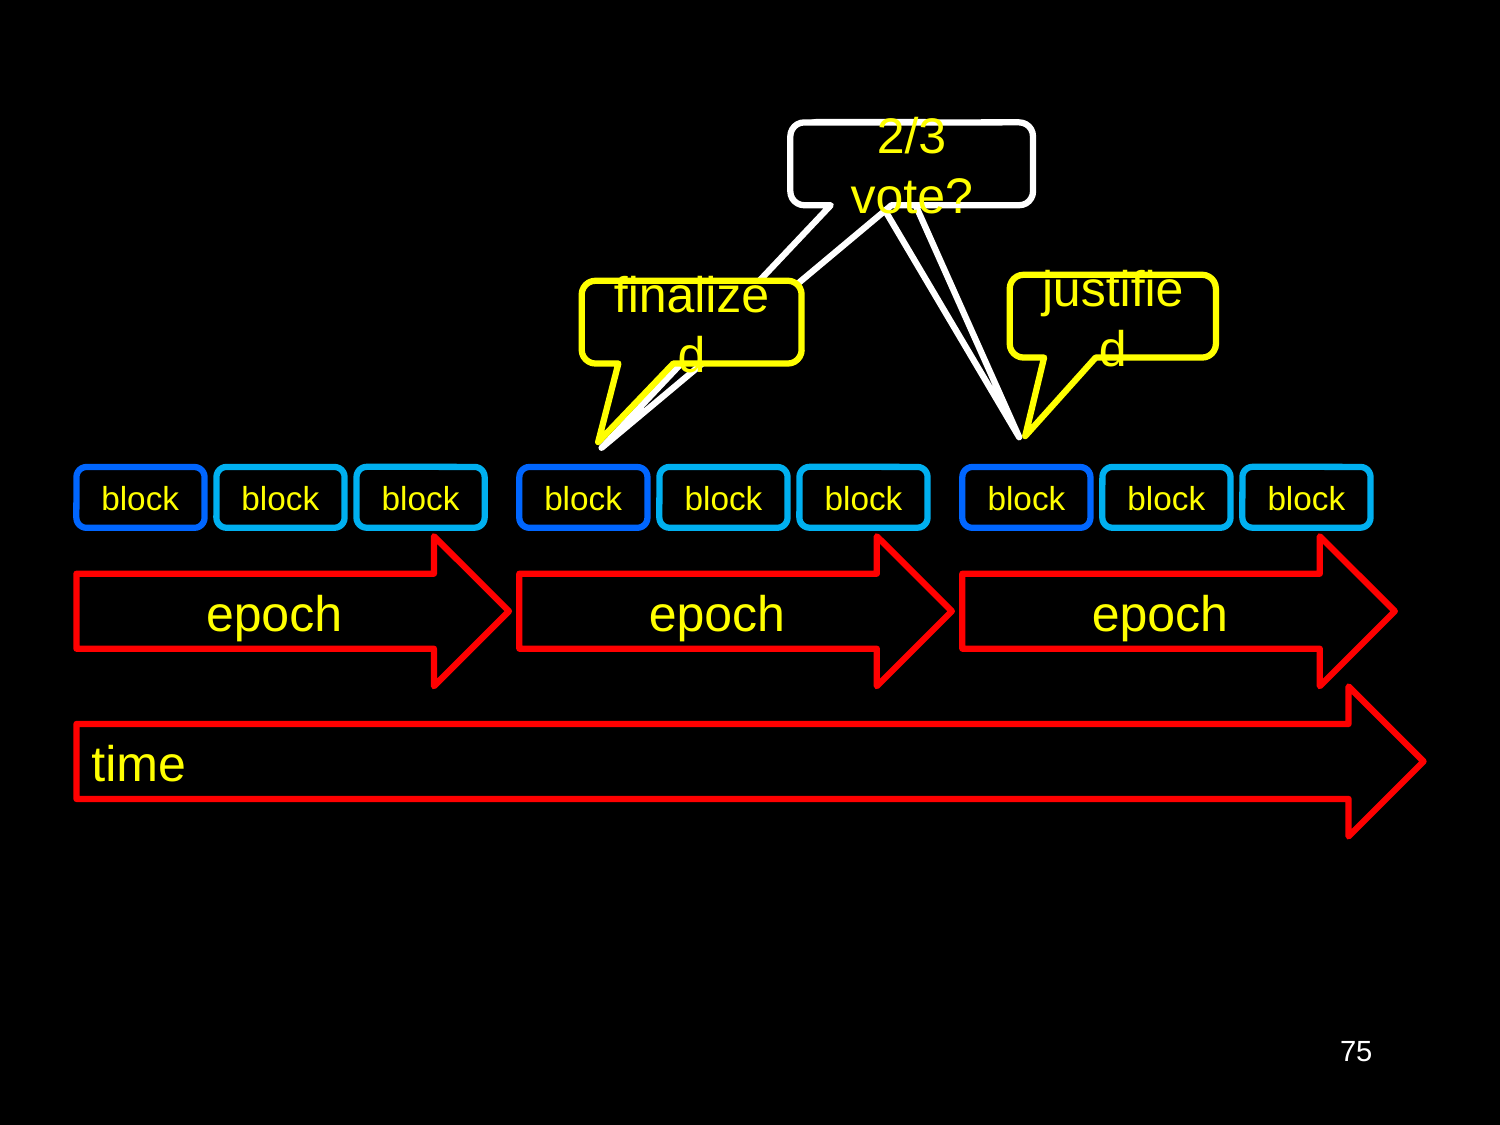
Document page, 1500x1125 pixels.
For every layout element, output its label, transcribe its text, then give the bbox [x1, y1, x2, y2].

text_box finalized [581, 280, 802, 443]
text_box epoch [519, 536, 952, 687]
slide_number 75 [1074, 1024, 1388, 1101]
text_box block [799, 466, 928, 528]
text_box block [962, 466, 1091, 528]
text_box block [1242, 466, 1371, 528]
text_box block [216, 466, 345, 528]
text_box block [356, 466, 485, 528]
text_box justified [1009, 274, 1216, 437]
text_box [789, 121, 1035, 206]
text_box block [519, 466, 648, 528]
text_box time [76, 686, 1424, 837]
text_box block [1102, 466, 1231, 528]
text_box epoch [76, 536, 509, 687]
text_box epoch [962, 536, 1395, 687]
text_box block [659, 466, 788, 528]
text_box block [76, 466, 205, 528]
